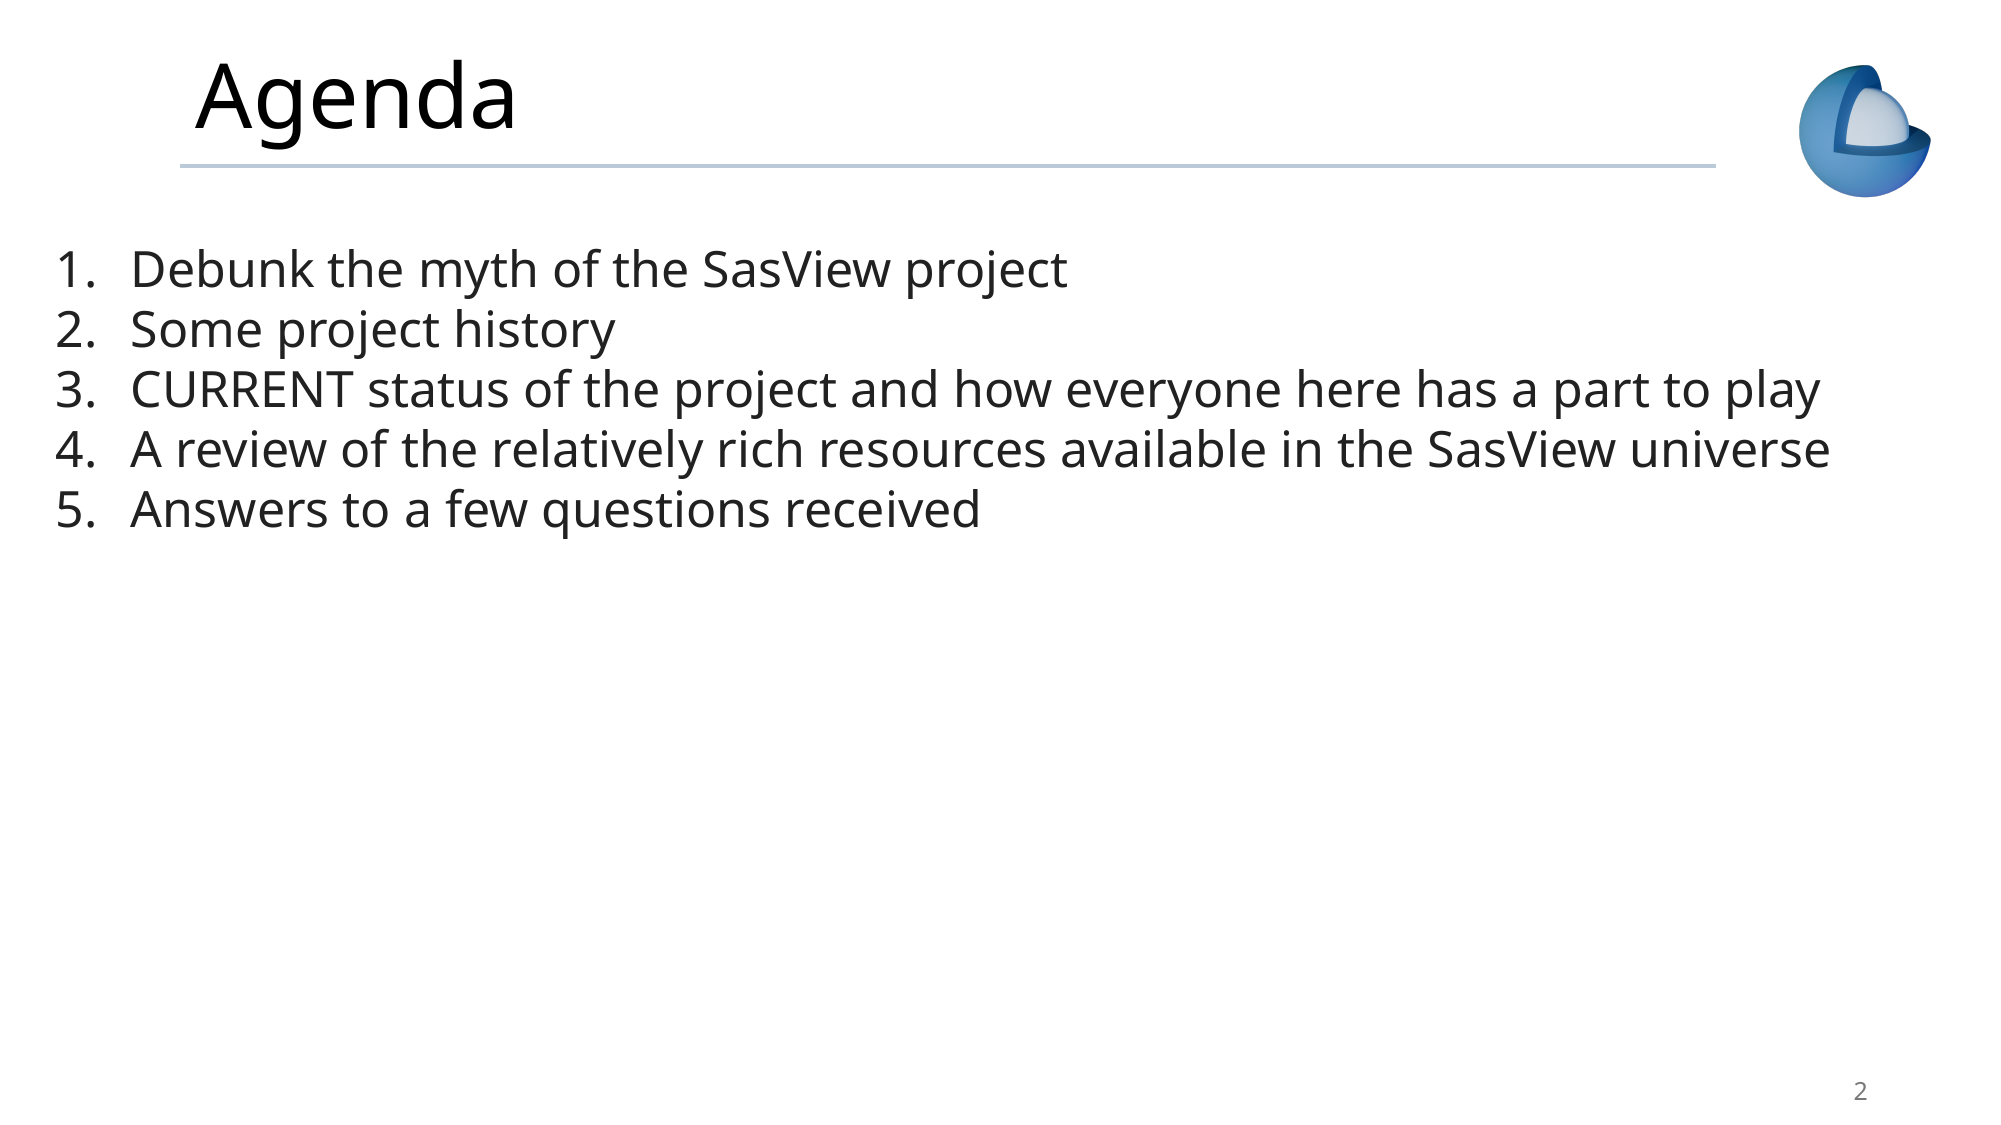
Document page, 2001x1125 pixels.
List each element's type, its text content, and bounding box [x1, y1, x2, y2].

title Agenda [181, 43, 1717, 152]
slide_number 2 [1432, 1062, 1883, 1123]
text_box Debunk the myth of the SasView project Some project history CURRENT status of the project and how everyone here has a part to play A review of the relatively rich resources available in the SasView universe Answers to a few questions received [40, 230, 1935, 606]
picture [1795, 60, 1935, 200]
